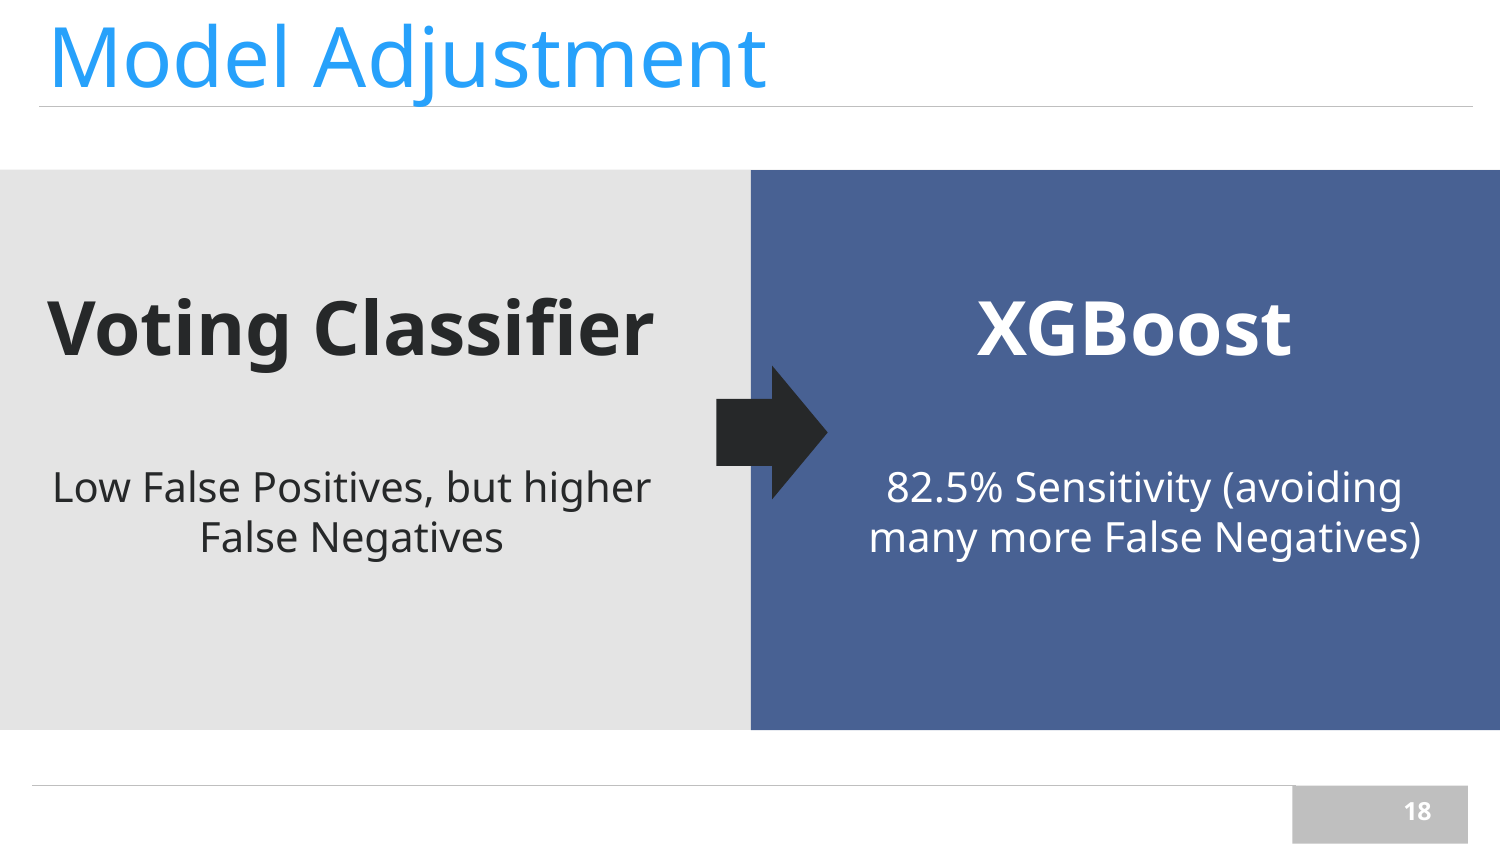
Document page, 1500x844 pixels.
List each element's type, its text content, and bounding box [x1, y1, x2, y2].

title Model Adjustment [32, 0, 1468, 123]
text_box [0, 169, 1500, 730]
text_box [750, 170, 1500, 731]
text_box [716, 365, 828, 500]
text_box XGBoost 82.5% Sensitivity (avoiding many more False Negatives) [822, 229, 1468, 844]
list Voting Classifier Low False Positives, but higher False Negatives [32, 229, 672, 844]
